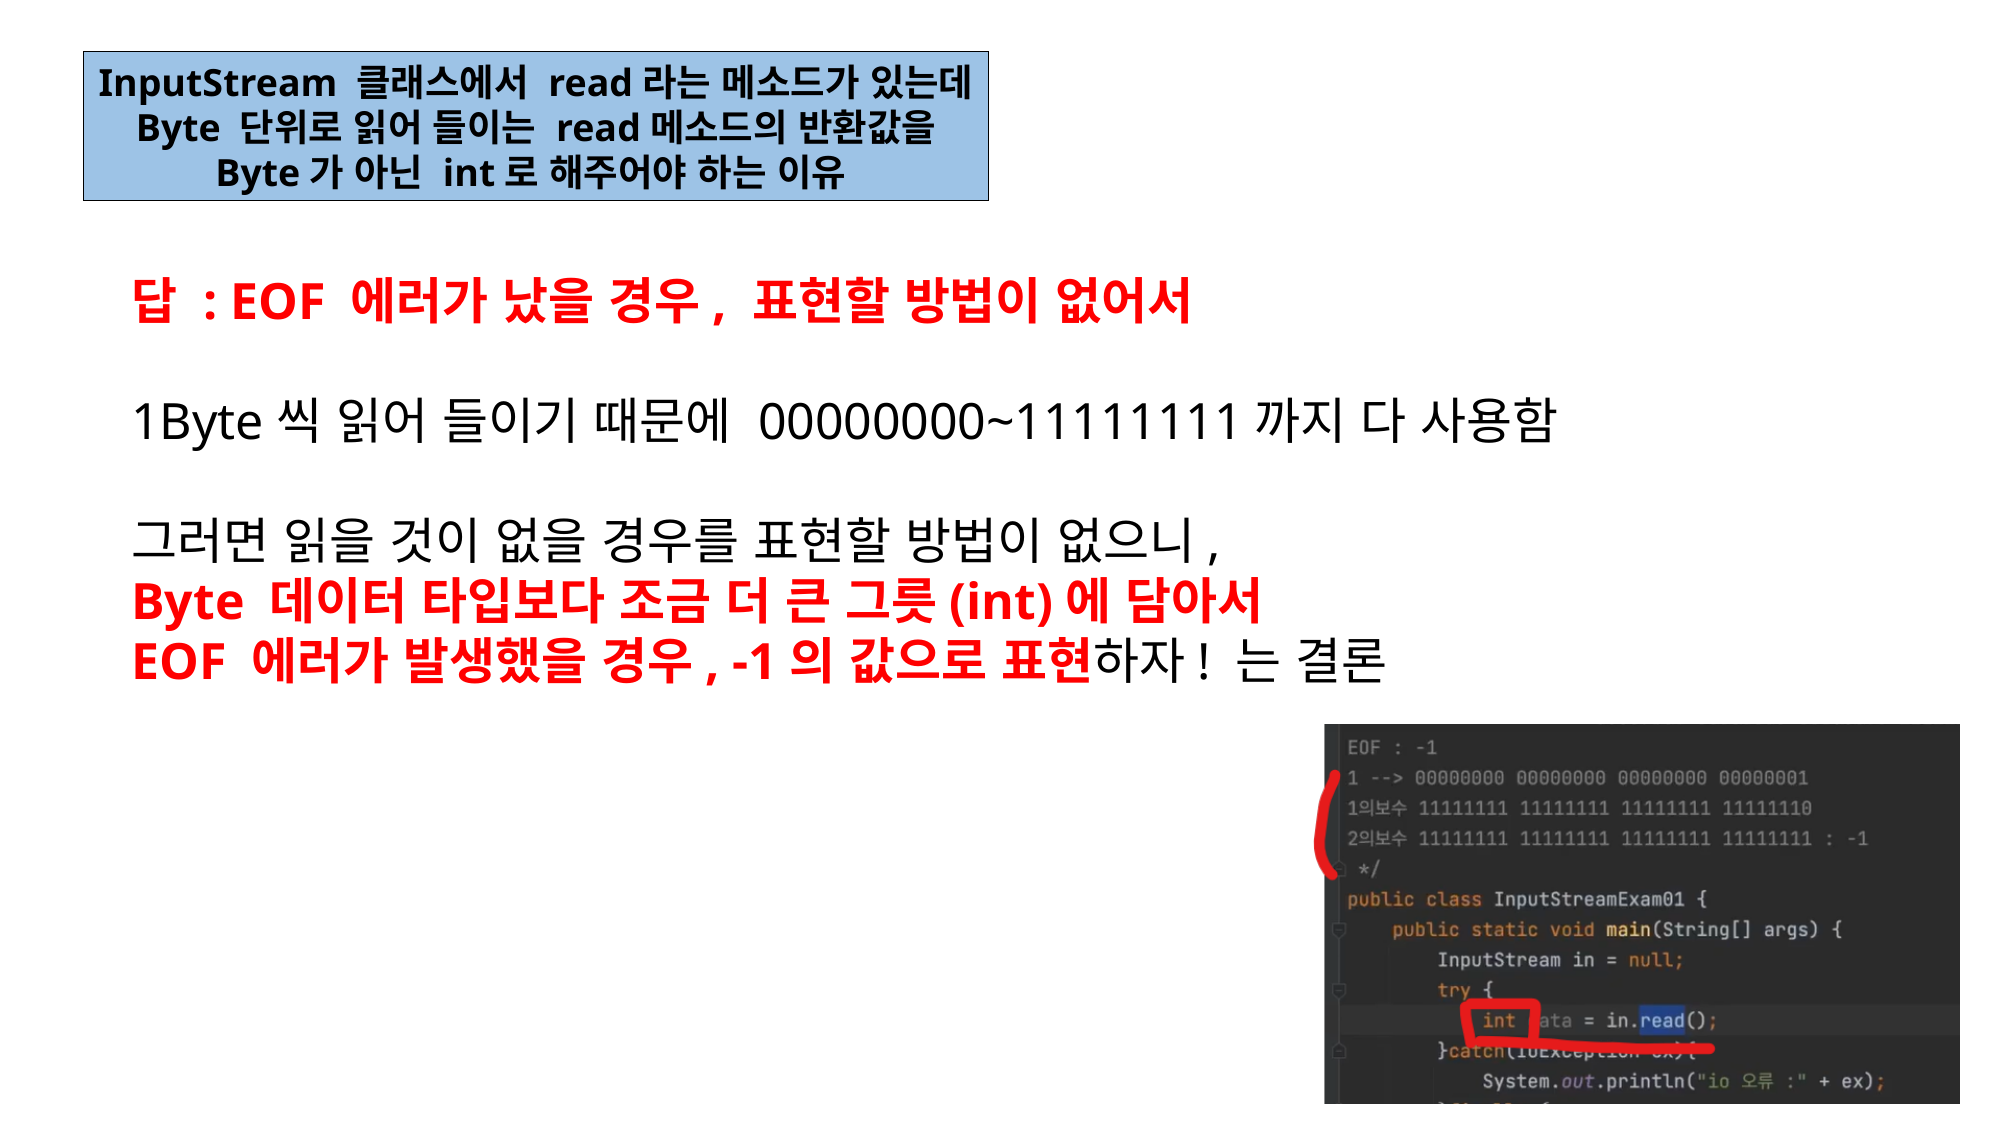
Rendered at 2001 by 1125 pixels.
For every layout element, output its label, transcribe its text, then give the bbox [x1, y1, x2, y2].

text_box InputStream 클래스에서 read라는 메소드가 있는데 Byte 단위로 읽어 들이는 read메소드의 반환값을 Byte가 아닌 int로 해주어야 하는 이유 [83, 51, 989, 201]
text_box 답 : EOF 에러가 났을 경우, 표현할 방법이 없어서 1Byte씩 읽어 들이기 때문에 00000000~11111111까지 다 사용함 그러면 읽을 것이 없을 경우를 표현할 방법이 없으니, Byte 데이터 타입보다 조금 더 큰 그릇(int)에 담아서 EOF 에러가 발생했을 경우, -1의 값으로 표현하자! 는 결론 [116, 262, 1574, 757]
picture [1312, 724, 1960, 1104]
